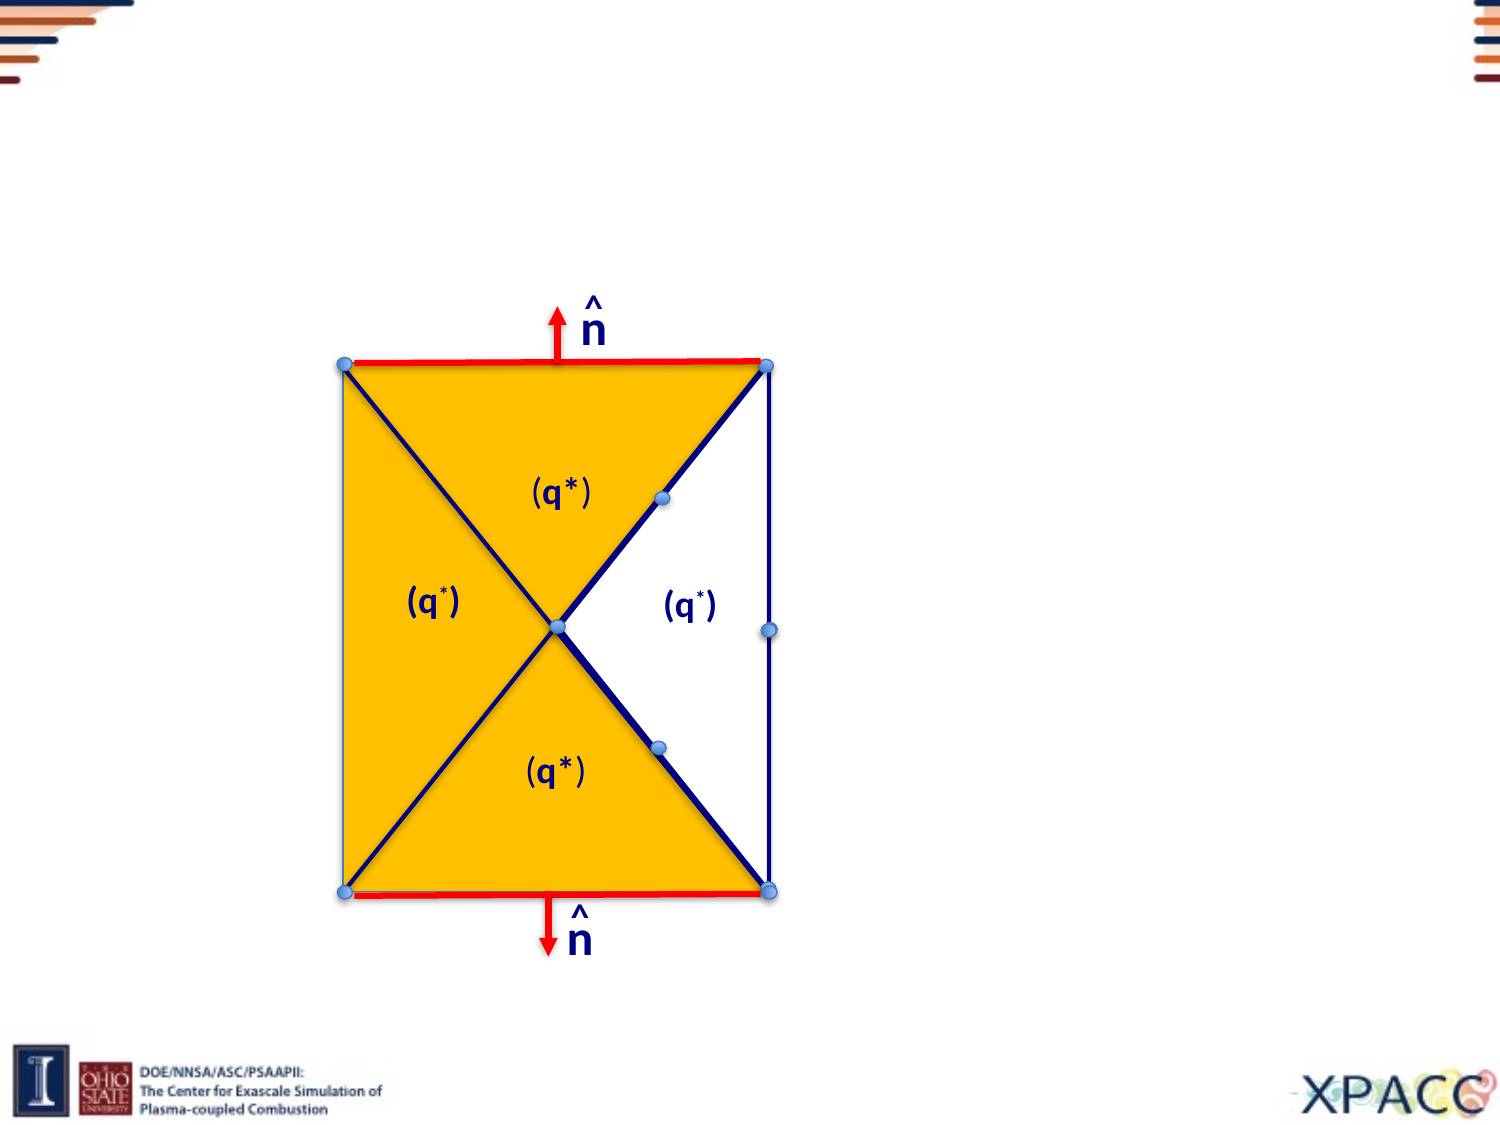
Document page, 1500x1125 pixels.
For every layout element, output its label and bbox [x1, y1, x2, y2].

picture [0, 0, 1500, 1125]
text_box [336, 275, 778, 974]
